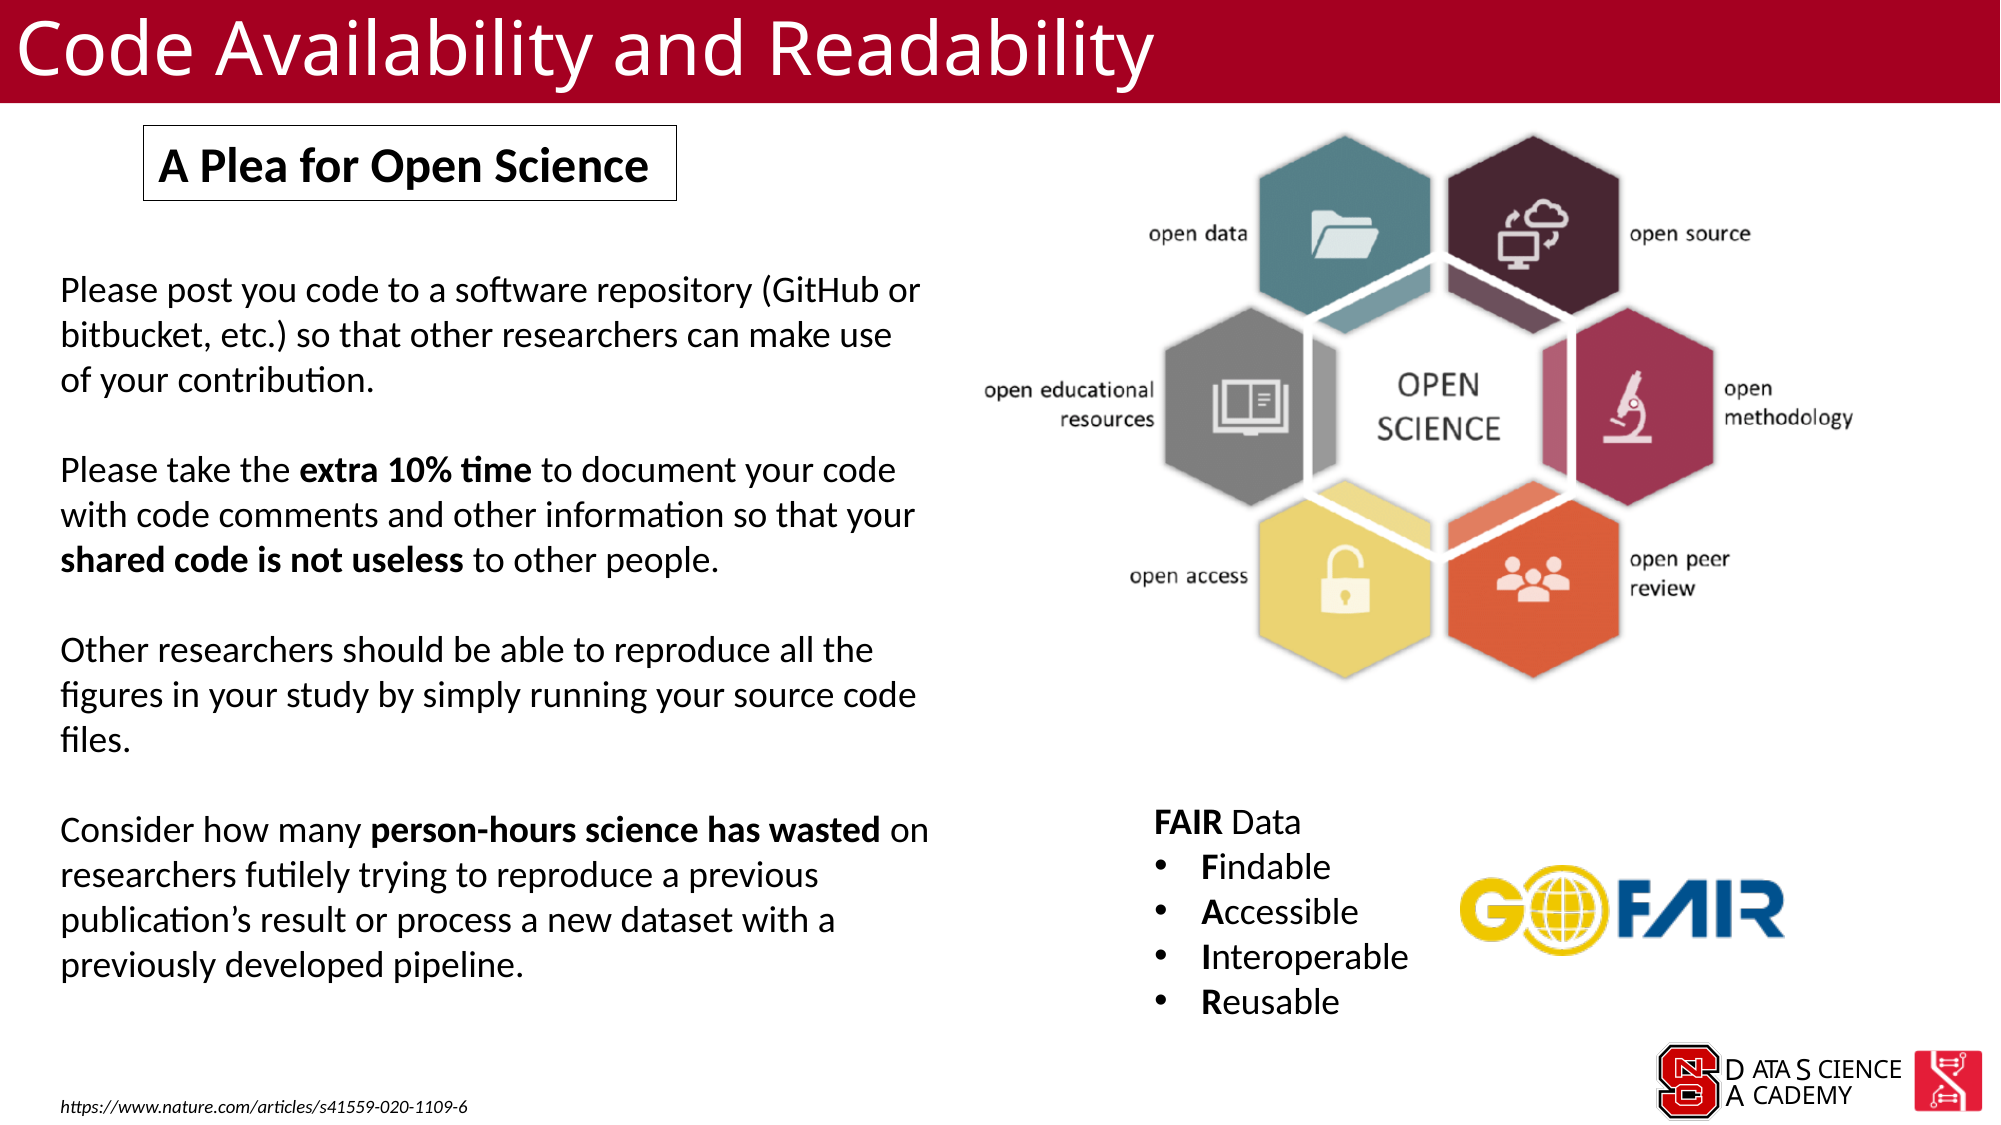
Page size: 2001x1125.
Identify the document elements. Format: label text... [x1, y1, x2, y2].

title Code Availability and Readability [0, 0, 2000, 104]
text_box FAIR Data Findable Accessible Interoperable Reusable [1139, 789, 1425, 1029]
picture [1656, 1042, 1722, 1121]
picture [1459, 865, 1785, 956]
text_box A Plea for Open Science [143, 125, 677, 201]
picture [1912, 1050, 1985, 1112]
picture [977, 125, 1875, 687]
text_box Please post you code to a software repository (GitHub or bitbucket, etc.) so that other researchers can make use of your contribution. Please take the extra 10% time to document your code with code comments and other information so that your shared code is not useless to other people. Other researchers should be able to reproduce all the figures in your study by simply running your source code files. Consider how many person-hours science has wasted on researchers futilely trying to reproduce a previous publication’s result or process a new dataset with a previously developed pipeline. [45, 257, 946, 992]
text_box https://www.nature.com/articles/s41559-020-1109-6 [45, 1087, 551, 1125]
